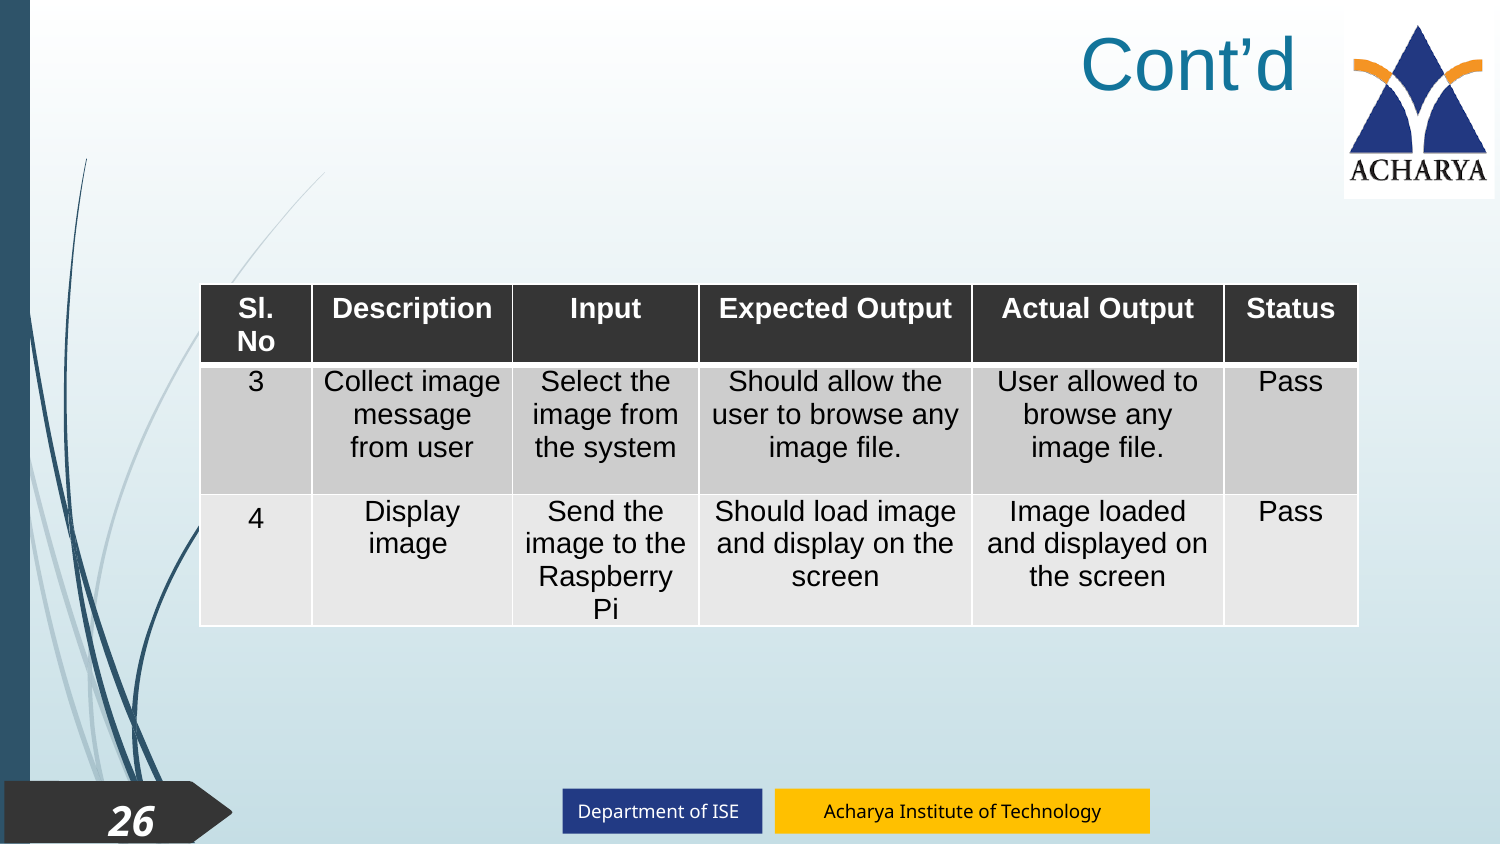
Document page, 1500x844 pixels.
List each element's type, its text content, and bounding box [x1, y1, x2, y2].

table_cell 3 [201, 368, 311, 494]
table_header Actual Output [973, 285, 1223, 362]
table_header Status [1225, 285, 1357, 362]
table_header Sl. No [201, 285, 311, 362]
table_header Expected Output [700, 285, 971, 362]
table_cell Collect image message from user [313, 368, 512, 494]
table_cell Image loaded and displayed on the screen [973, 495, 1223, 625]
table_cell Display image [313, 495, 512, 625]
table_header Description [313, 285, 512, 362]
title Cont’d [1037, 0, 1313, 100]
table_cell Pass [1225, 368, 1357, 494]
table_cell User allowed to browse any image file. [973, 368, 1223, 494]
table_header Input [513, 285, 698, 362]
table_cell Send the image to the Raspberry Pi [513, 495, 698, 625]
table_cell Should allow the user to browse any image file. [700, 368, 971, 494]
table_cell 4 [201, 495, 311, 625]
table_cell Pass [1225, 495, 1357, 625]
picture [1344, 5, 1495, 199]
table_cell Should load image and display on the screen [700, 495, 971, 625]
slide_number 26 [73, 797, 170, 843]
table_cell Select the image from the system [513, 368, 698, 494]
